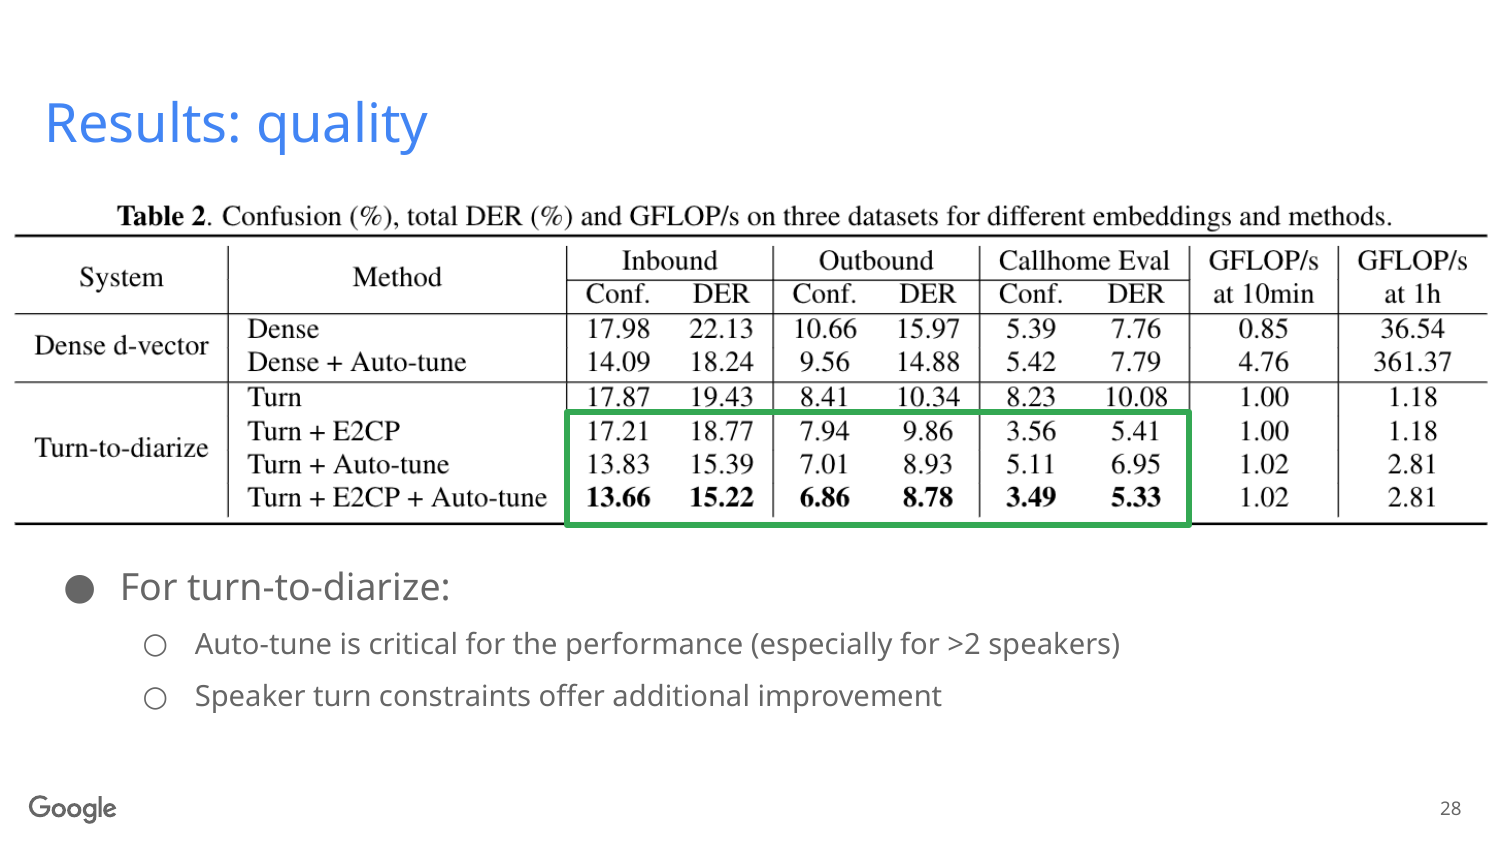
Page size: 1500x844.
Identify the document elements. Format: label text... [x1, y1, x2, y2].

list For turn-to-diarize: Auto-tune is critical for the performance (especially for >2 speakers) Speaker turn constraints offer additional improvement [29, 560, 1471, 787]
slide_number 28 [1386, 786, 1477, 833]
picture [0, 187, 1500, 552]
title Results: quality [29, 73, 1471, 168]
